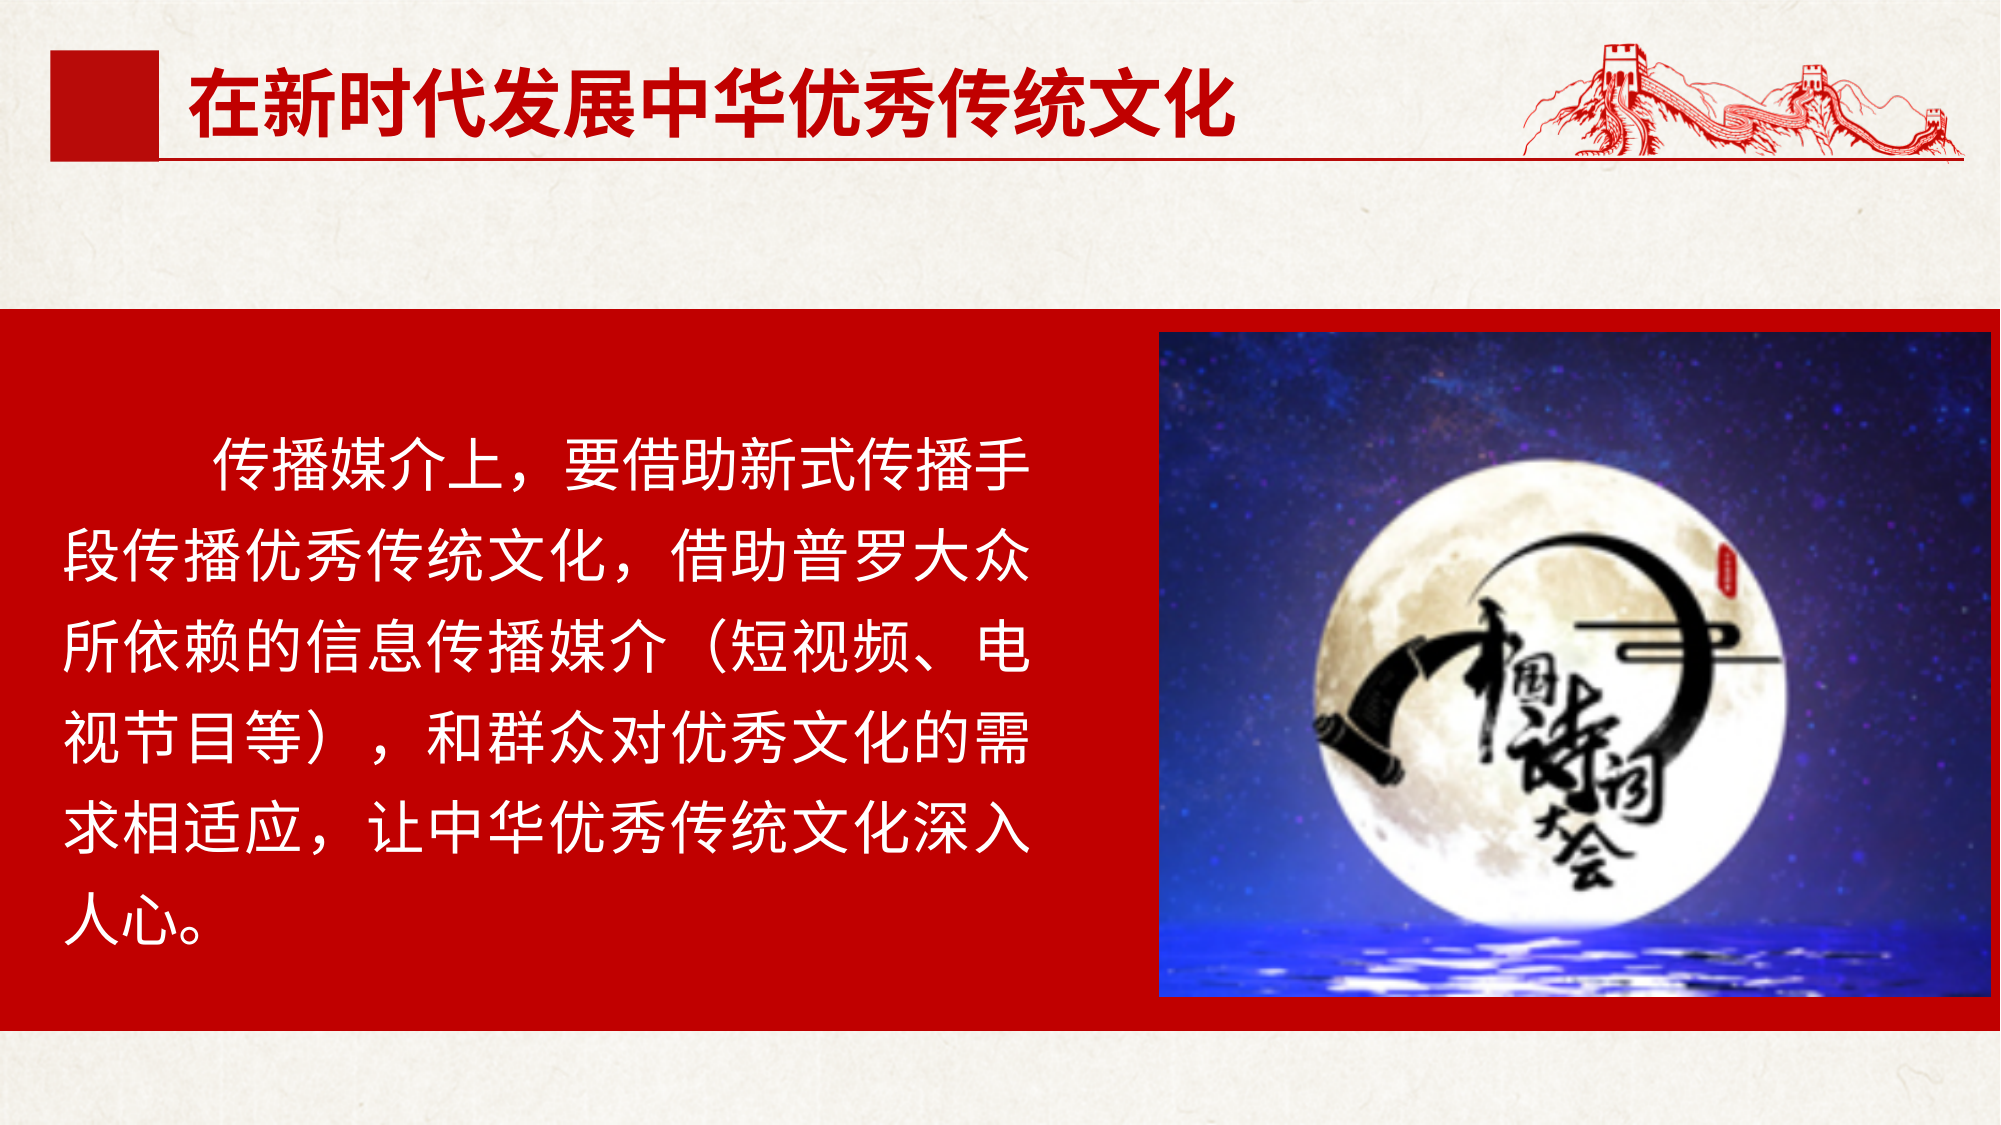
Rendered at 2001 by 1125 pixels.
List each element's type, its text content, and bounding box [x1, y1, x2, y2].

text_box [0, 309, 2000, 1031]
text_box 传播媒介上，要借助新式传播手段传播优秀传统文化，借助普罗大众所依赖的信息传播媒介（短视频、电视节目等），和群众对优秀文化的需求相适应，让中华优秀传统文化深入人心。 [47, 399, 1048, 1051]
text_box 在新时代发展中华优秀传统文化 [173, 48, 1598, 154]
picture [0, 0, 2001, 1125]
picture [1159, 332, 1991, 997]
